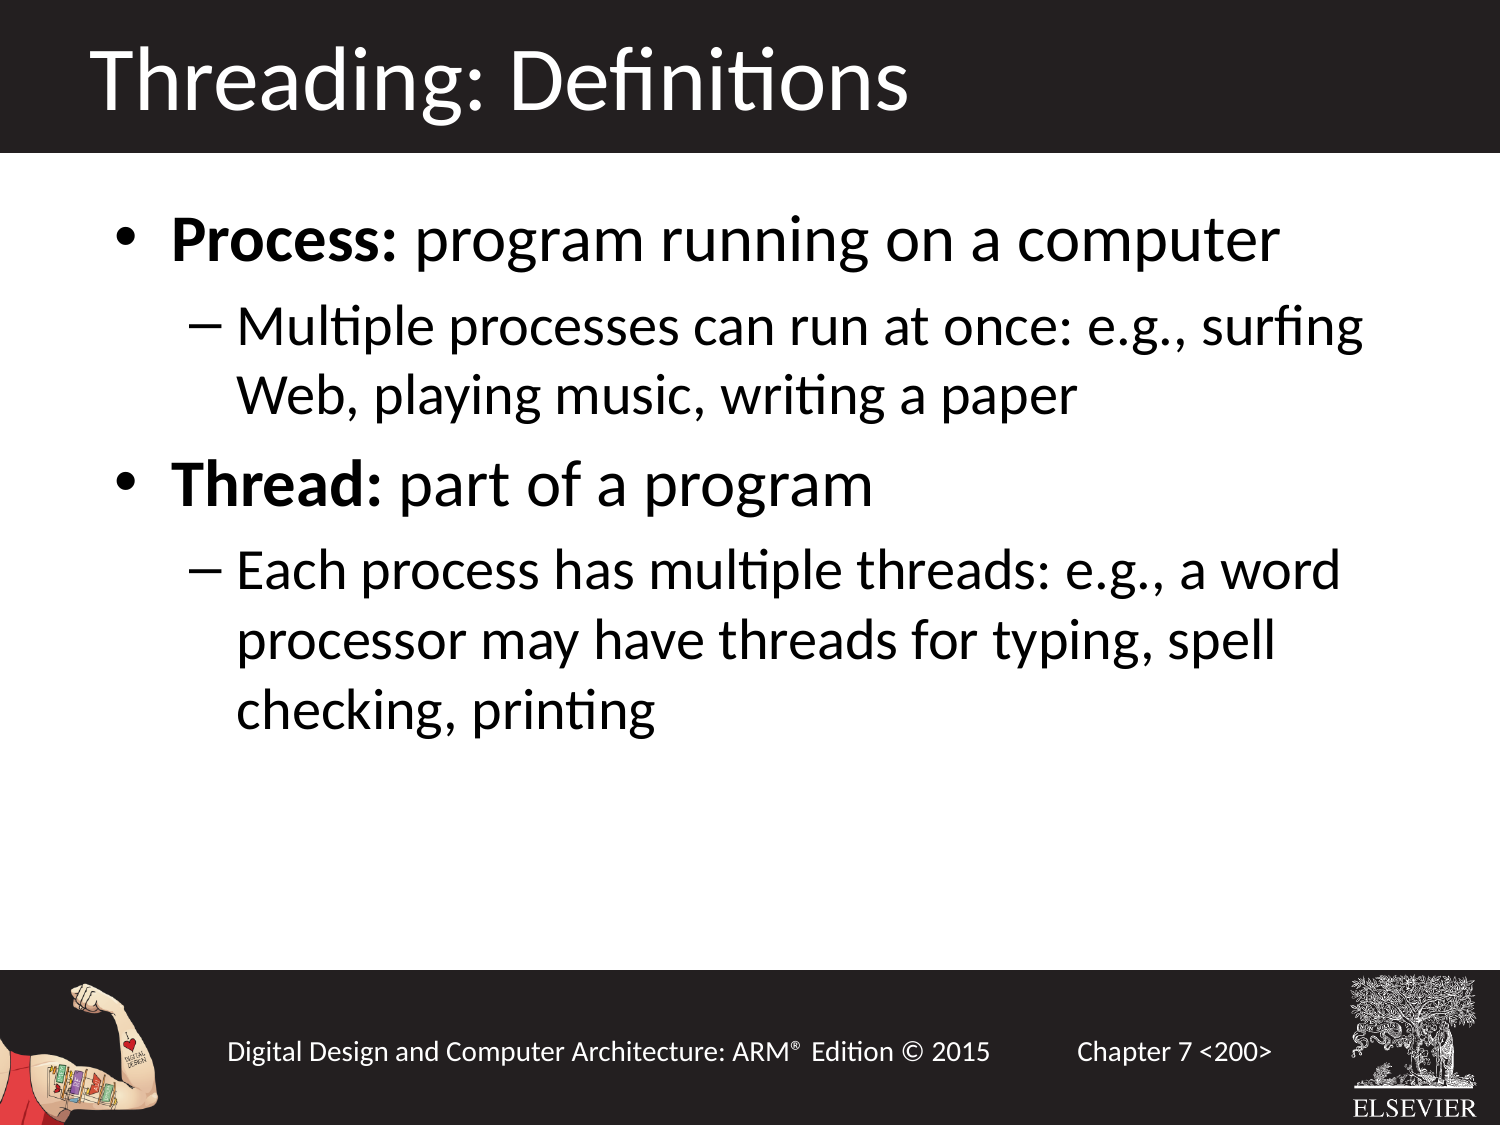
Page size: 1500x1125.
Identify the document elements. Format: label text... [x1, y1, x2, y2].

list Process: program running on a computer Multiple processes can run at once: e.g., surfing Web, playing music, writing a paper Thread: part of a program Each process has multiple threads: e.g., a word processor may have threads for typing, spell checking, printing [99, 187, 1425, 1000]
picture [0, 979, 163, 1125]
text_box Threading: Definitions [75, 11, 1375, 136]
picture [1350, 974, 1477, 1117]
